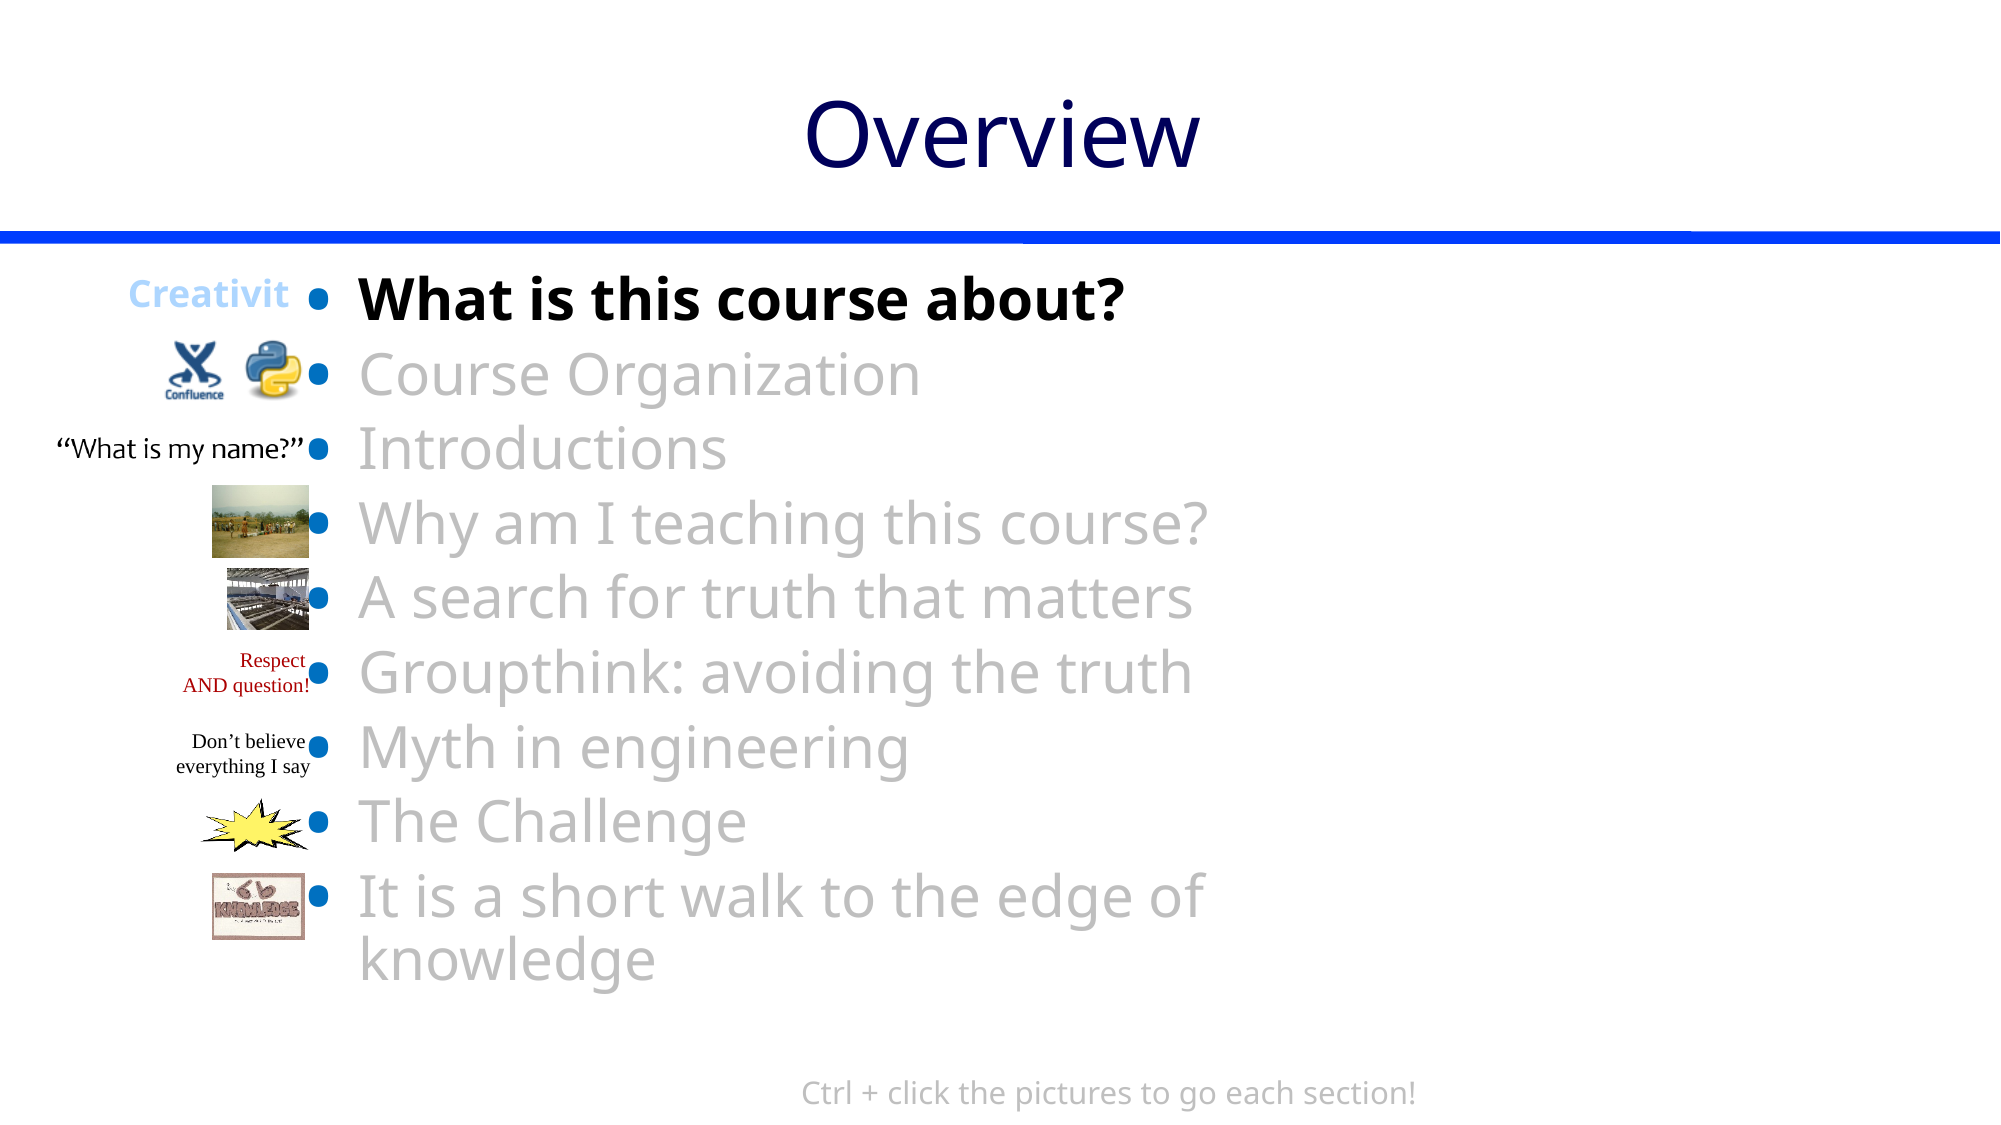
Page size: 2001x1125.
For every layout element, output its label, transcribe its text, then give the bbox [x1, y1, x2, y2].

text_box Respect AND question! [167, 639, 326, 704]
picture [199, 797, 309, 853]
text_box Creativity [92, 262, 305, 368]
picture [227, 568, 309, 630]
text_box Don’t believe everything I say [160, 720, 326, 785]
picture [212, 485, 309, 559]
title Overview [75, 37, 1930, 225]
picture [149, 325, 305, 410]
text_box Ctrl + click the pictures to go each section! [786, 1066, 1475, 1119]
picture [49, 422, 305, 468]
list What is this course about? Course Organization Introductions Why am I teaching this course? A search for truth that matters Groupthink: avoiding the truth Myth in engineering The Challenge It is a short walk to the edge of knowledge [287, 262, 1426, 1006]
picture [212, 872, 305, 940]
